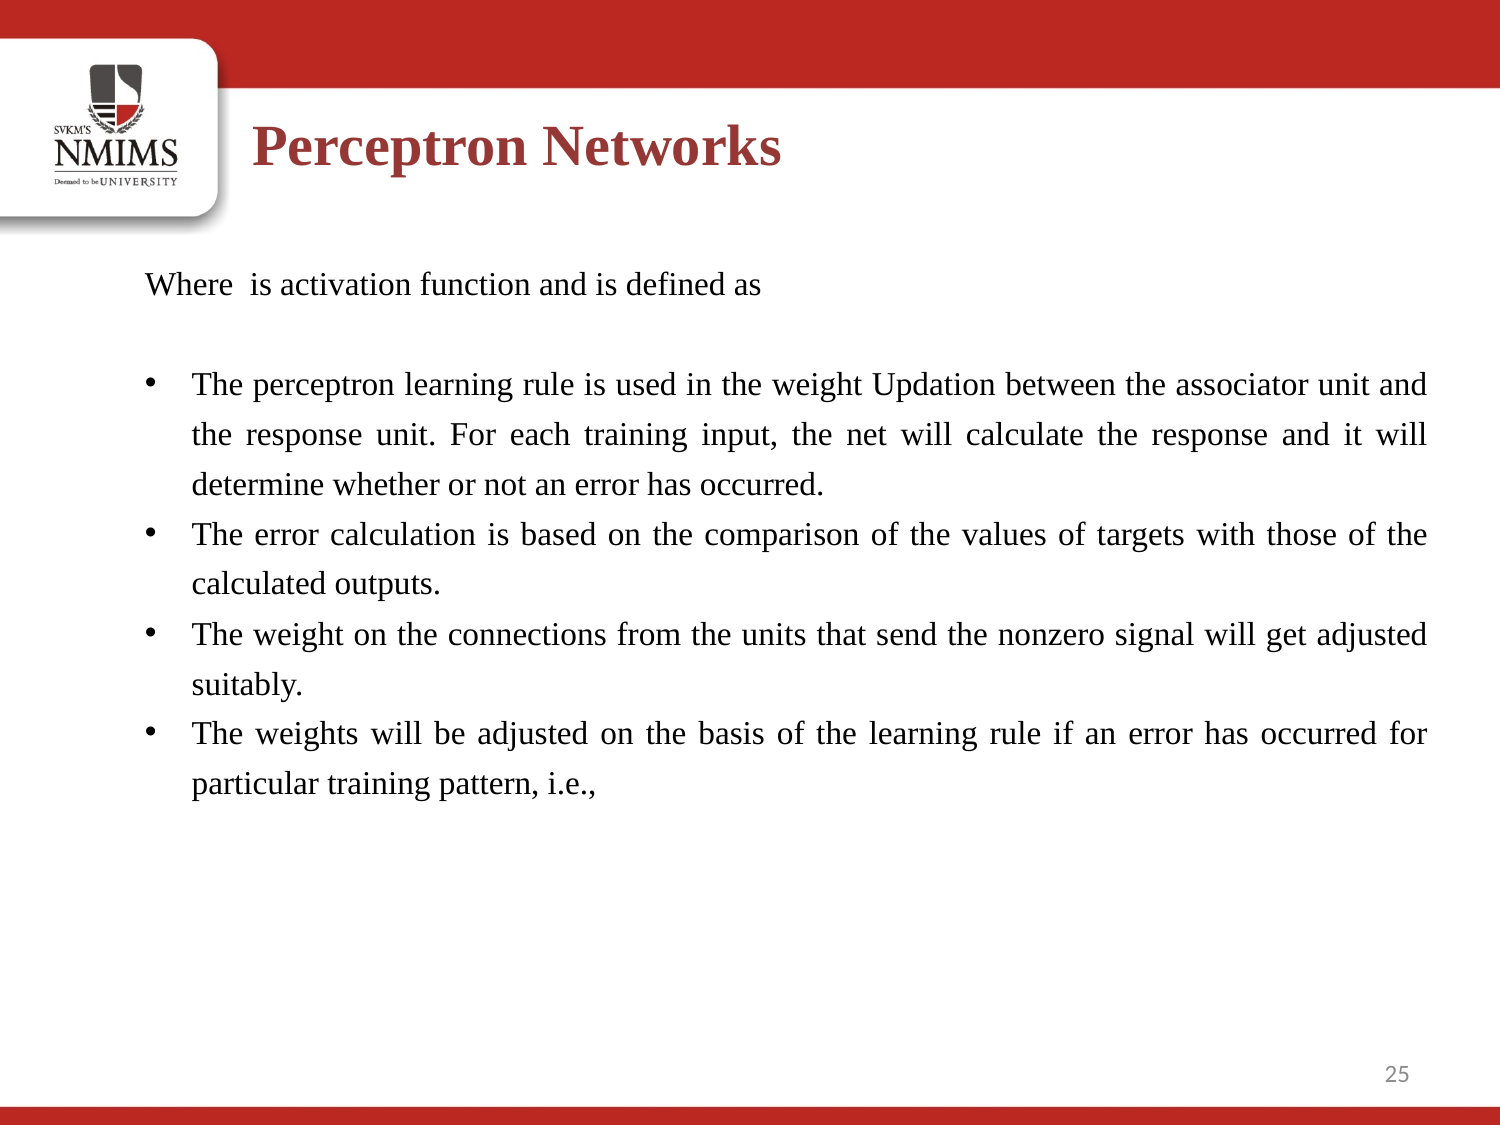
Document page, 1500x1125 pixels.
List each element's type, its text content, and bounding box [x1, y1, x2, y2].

picture [0, 0, 1500, 1125]
slide_number 25 [1074, 1042, 1425, 1103]
text_box Perceptron Networks [237, 99, 1426, 185]
